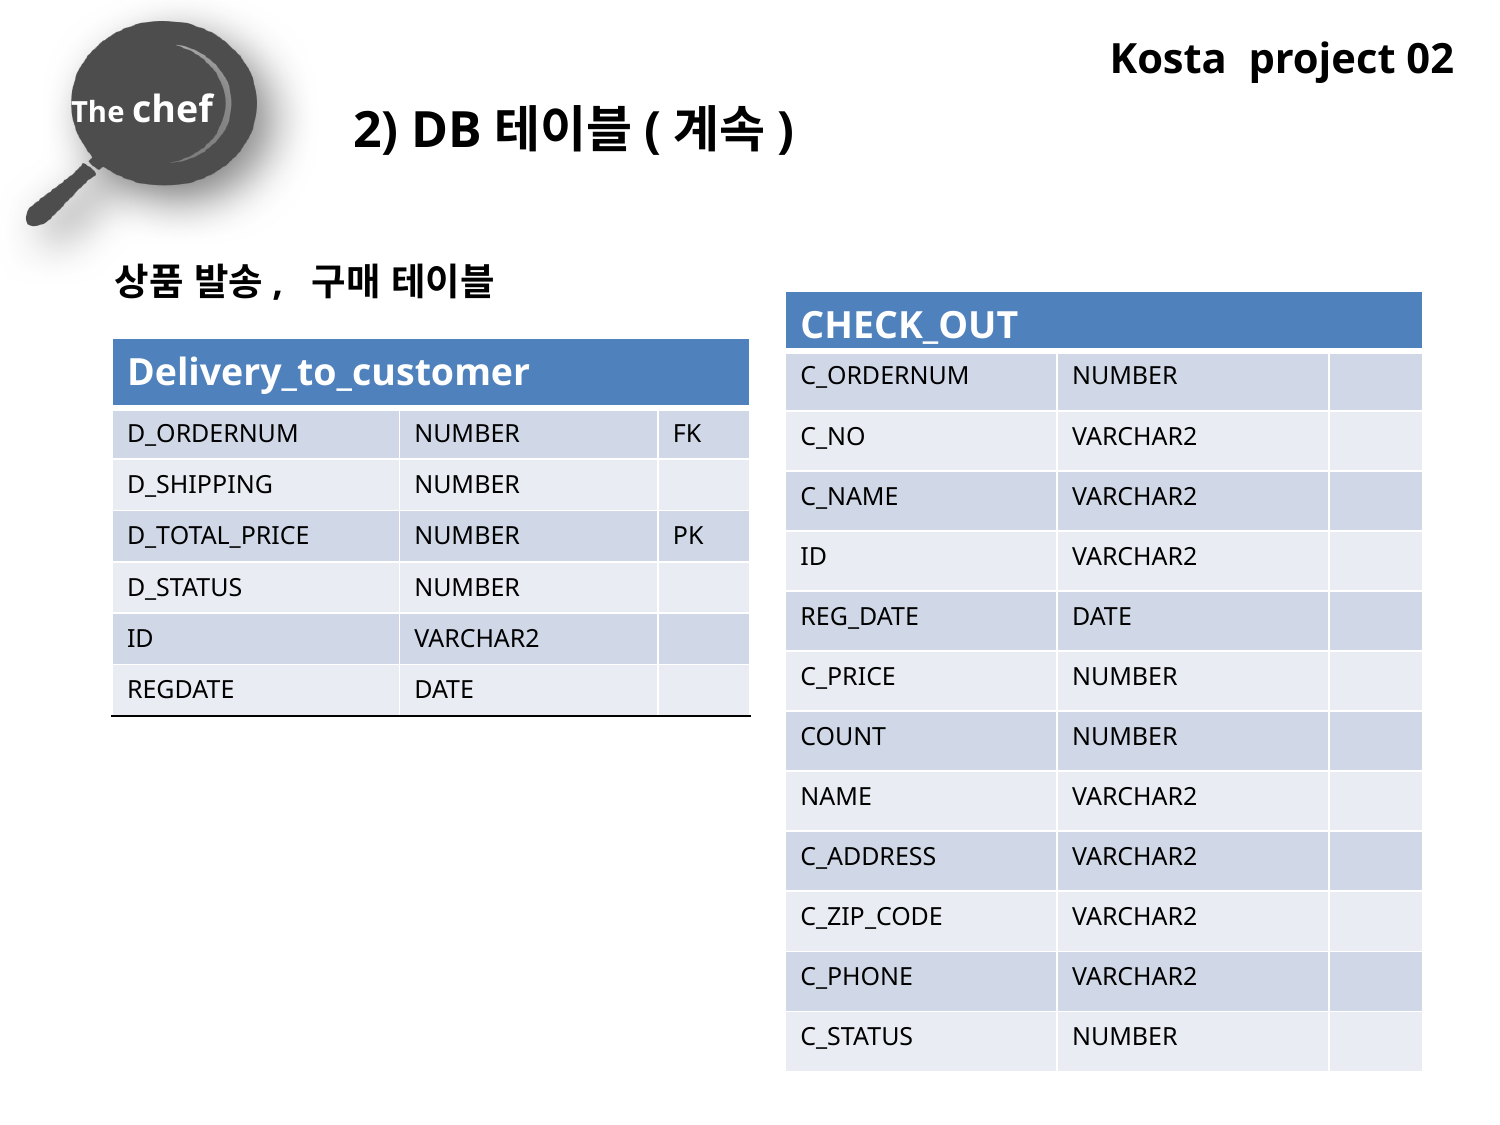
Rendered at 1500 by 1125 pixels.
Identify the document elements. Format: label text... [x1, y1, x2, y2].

table_cell FK [659, 411, 749, 458]
table_cell [659, 563, 749, 612]
table_cell VARCHAR2 [1058, 952, 1328, 1011]
table_cell [1330, 712, 1422, 770]
table_cell C_ORDERNUM [786, 354, 1056, 410]
table_cell [659, 614, 749, 664]
table_cell REG_DATE [786, 592, 1056, 650]
table_cell [659, 460, 749, 510]
table_cell DATE [400, 665, 657, 715]
text_box Kosta project 02 [1033, 24, 1500, 90]
table_cell C_NO [786, 412, 1056, 470]
table_cell NUMBER [1058, 652, 1328, 710]
table_cell [1330, 772, 1422, 830]
table_cell VARCHAR2 [1058, 772, 1328, 830]
table_cell C_NAME [786, 472, 1056, 530]
table_cell COUNT [786, 712, 1056, 770]
table_cell VARCHAR2 [1058, 412, 1328, 470]
table_cell VARCHAR2 [1058, 472, 1328, 530]
table_cell [1330, 412, 1422, 470]
table_cell C_ZIP_CODE [786, 892, 1056, 951]
table_cell [1330, 532, 1422, 590]
table_cell [1330, 354, 1422, 410]
table_cell NUMBER [400, 563, 657, 612]
table_cell ID [786, 532, 1056, 590]
table_cell C_STATUS [786, 1012, 1056, 1071]
table_cell NUMBER [1058, 1012, 1328, 1071]
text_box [0, 0, 455, 287]
table_cell C_PHONE [786, 952, 1056, 1011]
text_box 2) DB테이블(계속) [459, 89, 810, 165]
table_cell [1330, 832, 1422, 890]
table_cell [1330, 652, 1422, 710]
table_cell [1330, 952, 1422, 1011]
table_cell [1330, 592, 1422, 650]
table_cell DATE [1058, 592, 1328, 650]
table_cell NUMBER [400, 411, 657, 458]
table_cell D_SHIPPING [113, 460, 399, 510]
table_cell NUMBER [400, 460, 657, 510]
table_header CHECK_OUT [786, 292, 1422, 348]
table_cell VARCHAR2 [400, 614, 657, 664]
table_cell ID [113, 614, 399, 664]
table_cell VARCHAR2 [1058, 892, 1328, 951]
table_cell NUMBER [1058, 712, 1328, 770]
table_cell [659, 665, 749, 715]
table_cell [1330, 892, 1422, 951]
table_cell NAME [786, 772, 1056, 830]
table_cell PK [659, 511, 749, 561]
table_cell REGDATE [113, 665, 399, 715]
text_box 상품 발송, 구매 테이블 [100, 250, 656, 311]
table_cell [1330, 1012, 1422, 1071]
table_cell C_PRICE [786, 652, 1056, 710]
table_cell VARCHAR2 [1058, 532, 1328, 590]
table_cell D_ORDERNUM [113, 411, 399, 458]
table_cell VARCHAR2 [1058, 832, 1328, 890]
table_cell [1330, 472, 1422, 530]
table_header Delivery_to_customer [113, 339, 749, 405]
table_cell D_TOTAL_PRICE [113, 511, 399, 561]
table_cell NUMBER [400, 511, 657, 561]
table_cell D_STATUS [113, 563, 399, 612]
table_cell C_ADDRESS [786, 832, 1056, 890]
table_cell NUMBER [1058, 354, 1328, 410]
